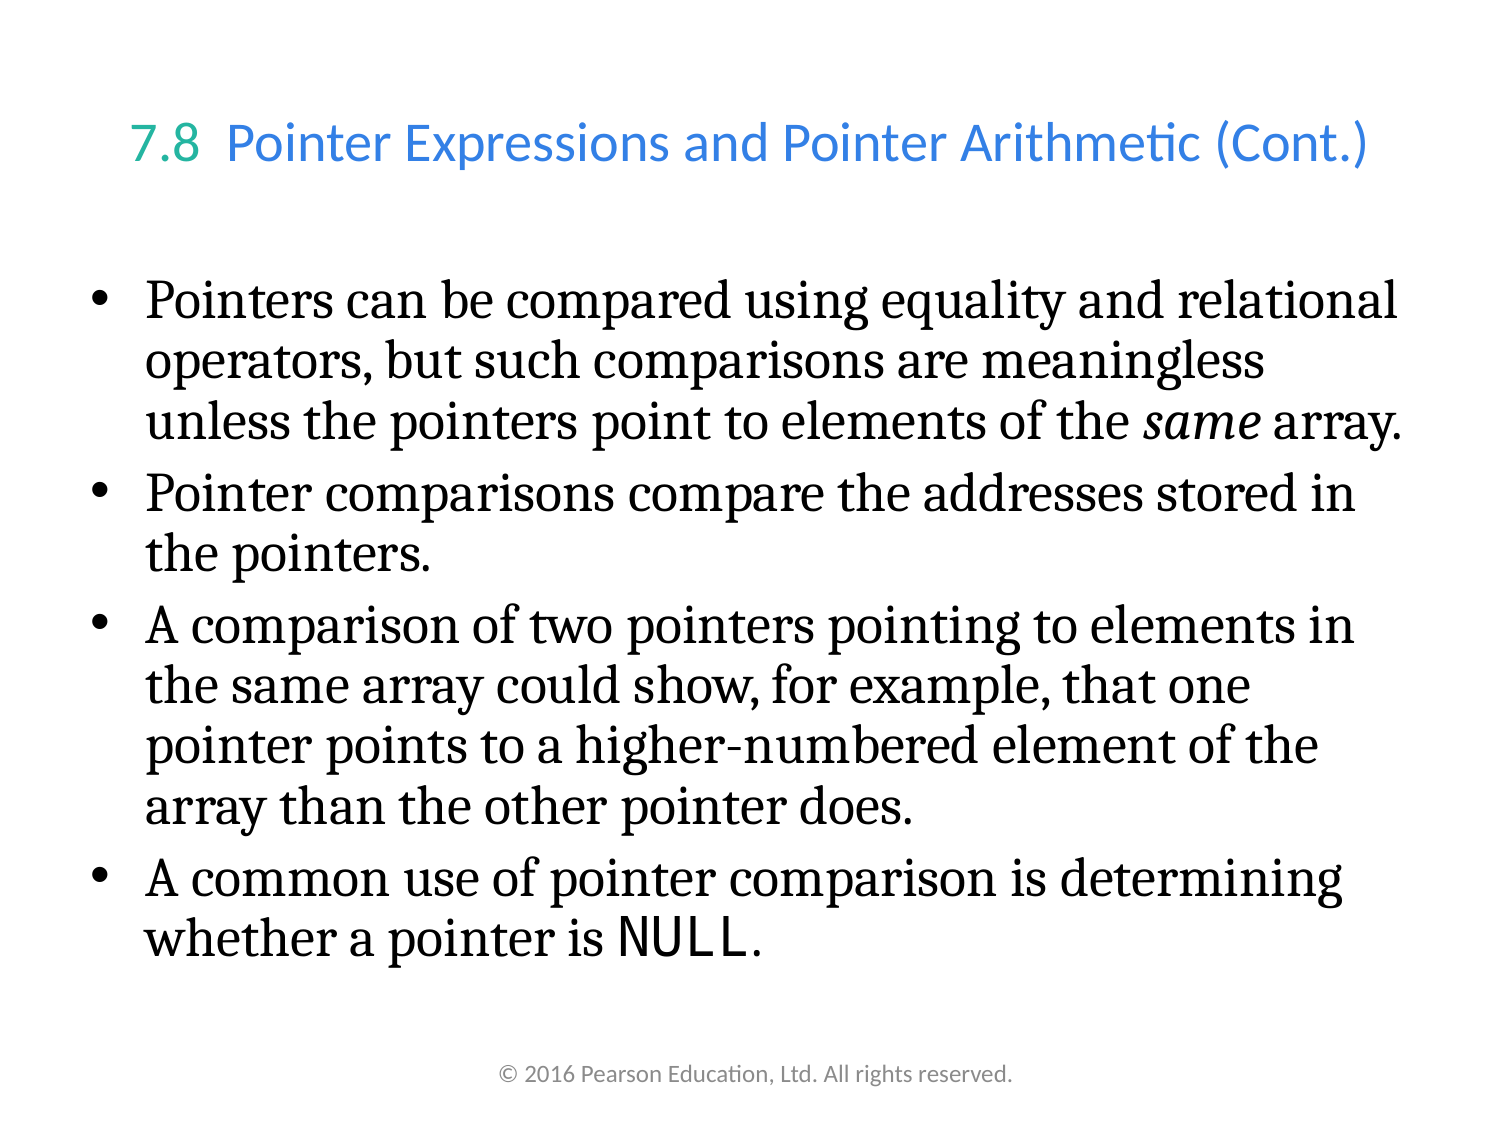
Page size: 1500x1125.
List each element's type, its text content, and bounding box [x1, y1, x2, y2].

list Pointers can be compared using equality and relational operators, but such comparisons are meaningless unless the pointers point to elements of the same array. Pointer comparisons compare the addresses stored in the pointers. A comparison of two pointers pointing to elements in the same array could show, for example, that one pointer points to a higher-numbered element of the array than the other pointer does. A common use of pointer comparison is determining whether a pointer is NULL. [75, 262, 1425, 1005]
title 7.8 Pointer Expressions and Pointer Arithmetic (Cont.) [75, 45, 1425, 233]
footer © 2016 Pearson Education, Ltd. All rights reserved. [362, 1042, 1150, 1103]
